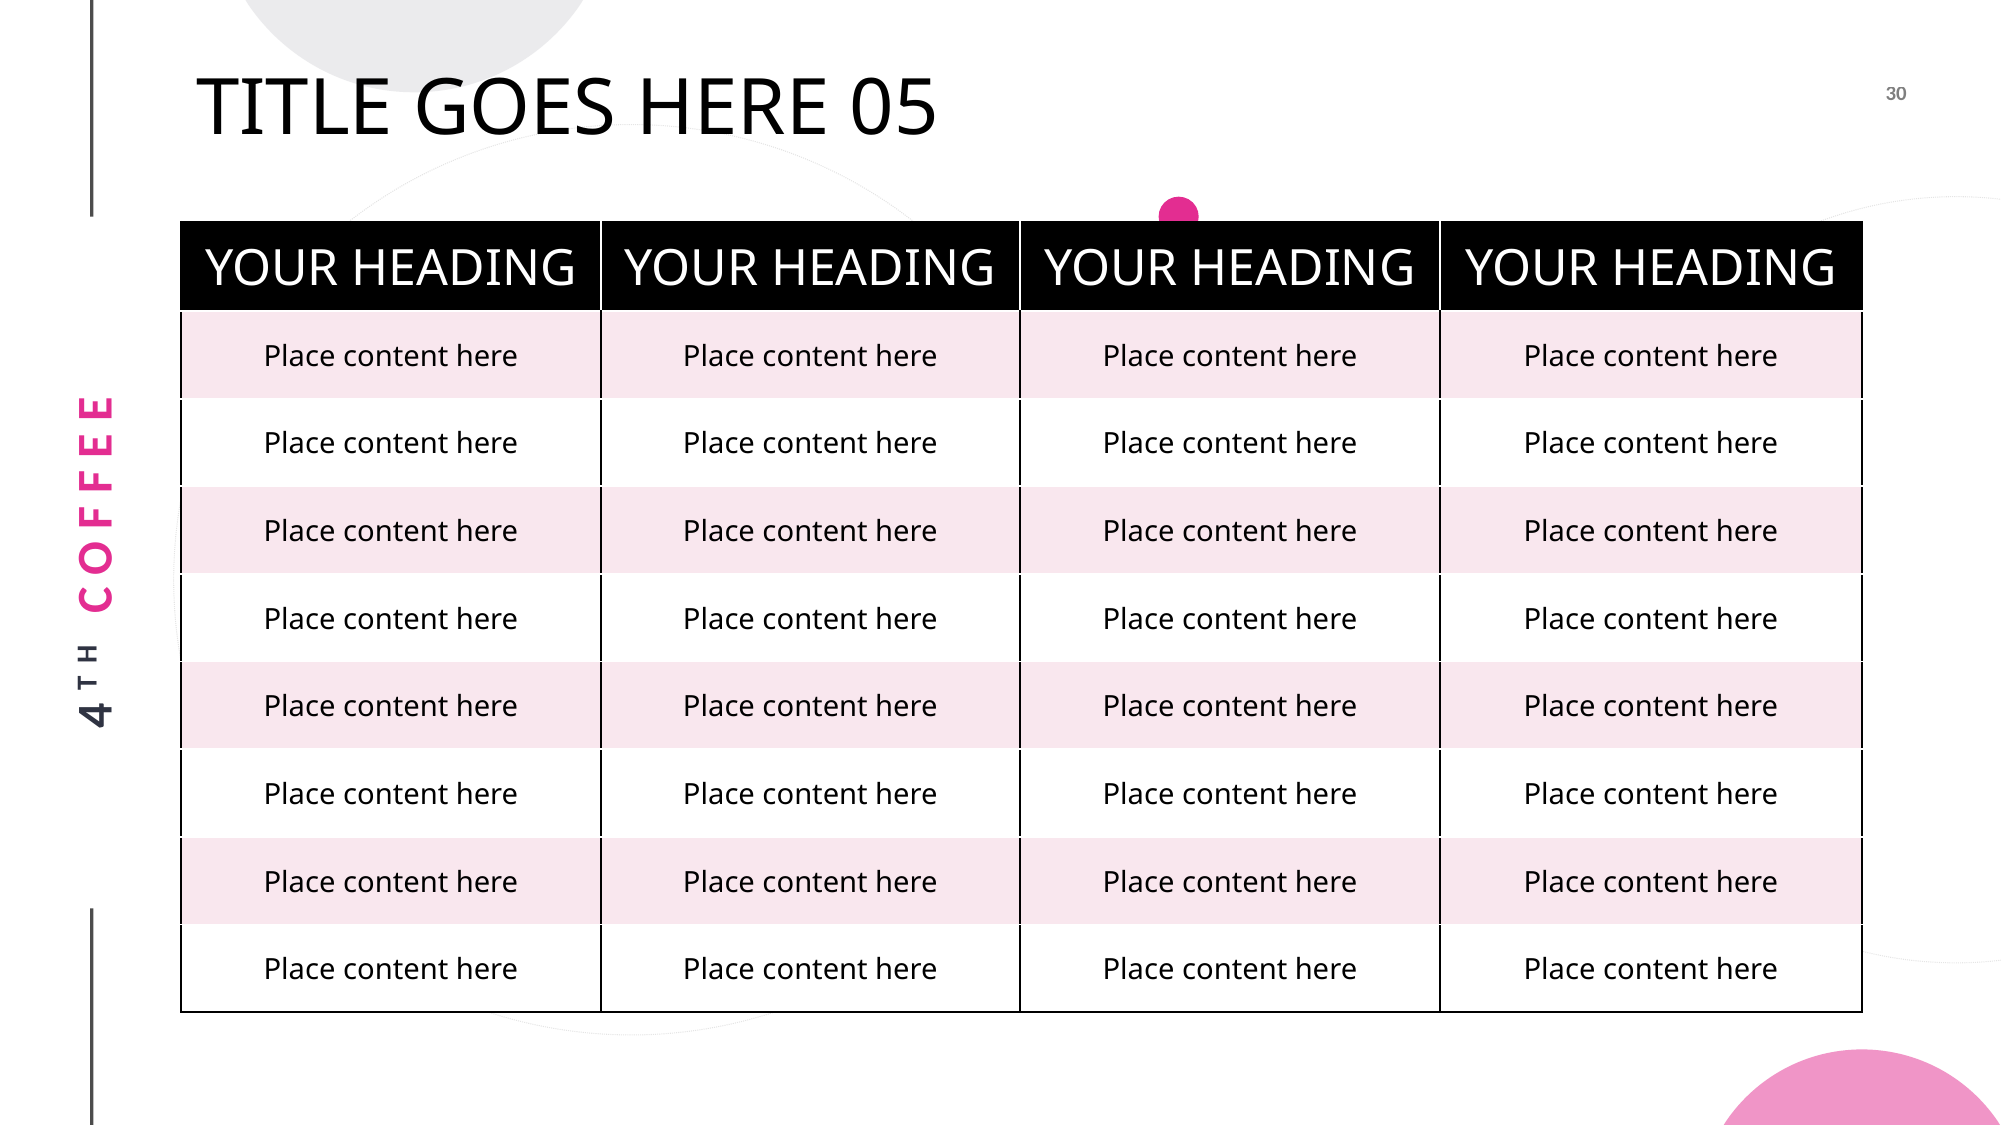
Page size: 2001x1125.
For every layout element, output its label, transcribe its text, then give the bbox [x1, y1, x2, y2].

table_cell Place content here [602, 750, 1019, 836]
table_cell Place content here [182, 575, 600, 661]
table_header YOUR HEADING [1021, 223, 1439, 310]
table_cell Place content here [1021, 487, 1439, 573]
table_cell Place content here [602, 487, 1019, 573]
table_cell Place content here [602, 312, 1019, 398]
table_cell Place content here [182, 487, 600, 573]
table_cell Place content here [1021, 838, 1439, 924]
table_cell Place content here [1021, 575, 1439, 661]
title TITLE GOES HERE 05 [181, 59, 1863, 160]
table_cell Place content here [602, 662, 1019, 748]
table_header YOUR HEADING [182, 223, 600, 310]
table_cell Place content here [602, 925, 1019, 1011]
table_cell Place content here [1441, 662, 1861, 748]
table_cell Place content here [1441, 400, 1861, 485]
table_cell Place content here [1441, 487, 1861, 573]
table_cell Place content here [1441, 838, 1861, 924]
table_cell Place content here [1441, 925, 1861, 1011]
table_cell Place content here [1441, 750, 1861, 836]
table_cell Place content here [182, 662, 600, 748]
table_cell Place content here [1021, 925, 1439, 1011]
table_cell Place content here [182, 312, 600, 398]
table_cell Place content here [1021, 662, 1439, 748]
table_cell Place content here [1441, 312, 1861, 398]
table_cell Place content here [182, 750, 600, 836]
table_cell Place content here [602, 400, 1019, 485]
table_cell Place content here [1021, 400, 1439, 485]
table_cell Place content here [182, 838, 600, 924]
table_cell Place content here [1021, 312, 1439, 398]
table_header YOUR HEADING [602, 223, 1019, 310]
table_cell Place content here [182, 400, 600, 485]
table_cell Place content here [182, 925, 600, 1011]
table_cell Place content here [1021, 750, 1439, 836]
table_cell Place content here [602, 575, 1019, 661]
table_cell Place content here [1441, 575, 1861, 661]
table_header YOUR HEADING [1441, 223, 1861, 310]
table_cell Place content here [602, 838, 1019, 924]
